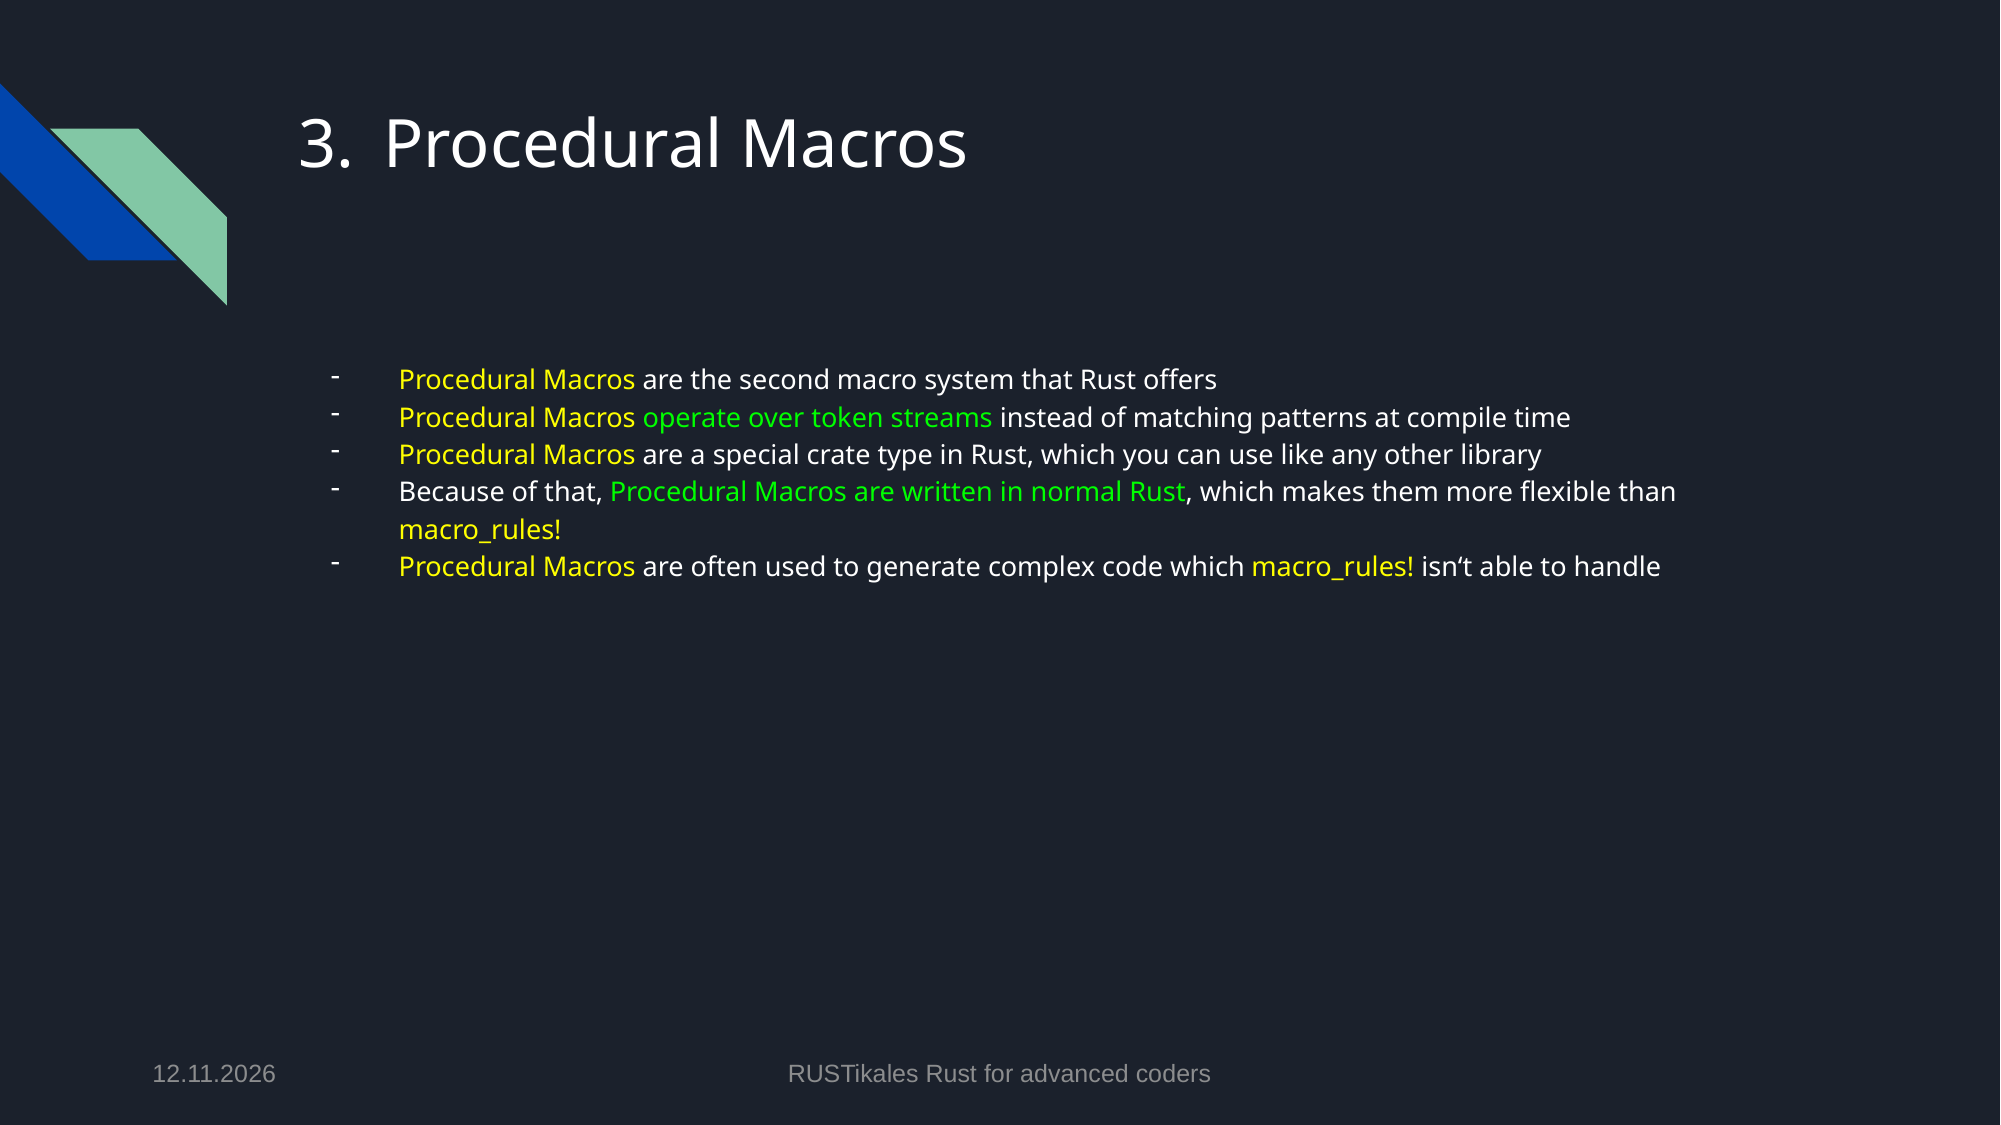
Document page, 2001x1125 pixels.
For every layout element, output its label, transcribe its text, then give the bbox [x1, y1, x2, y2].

footer RUSTikales Rust for advanced coders [662, 1042, 1338, 1103]
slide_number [137, 1042, 588, 1103]
list Procedural Macros are the second macro system that Rust offers Procedural Macros operate over token streams instead of matching patterns at compile time Procedural Macros are a special crate type in Rust, which you can use like any other library Because of that, Procedural Macros are written in normal Rust, which makes them more flexible than macro_rules! Procedural Macros are often used to generate complex code which macro_rules! isn‘t able to handle [283, 342, 1824, 980]
title Procedural Macros [283, 86, 1824, 287]
